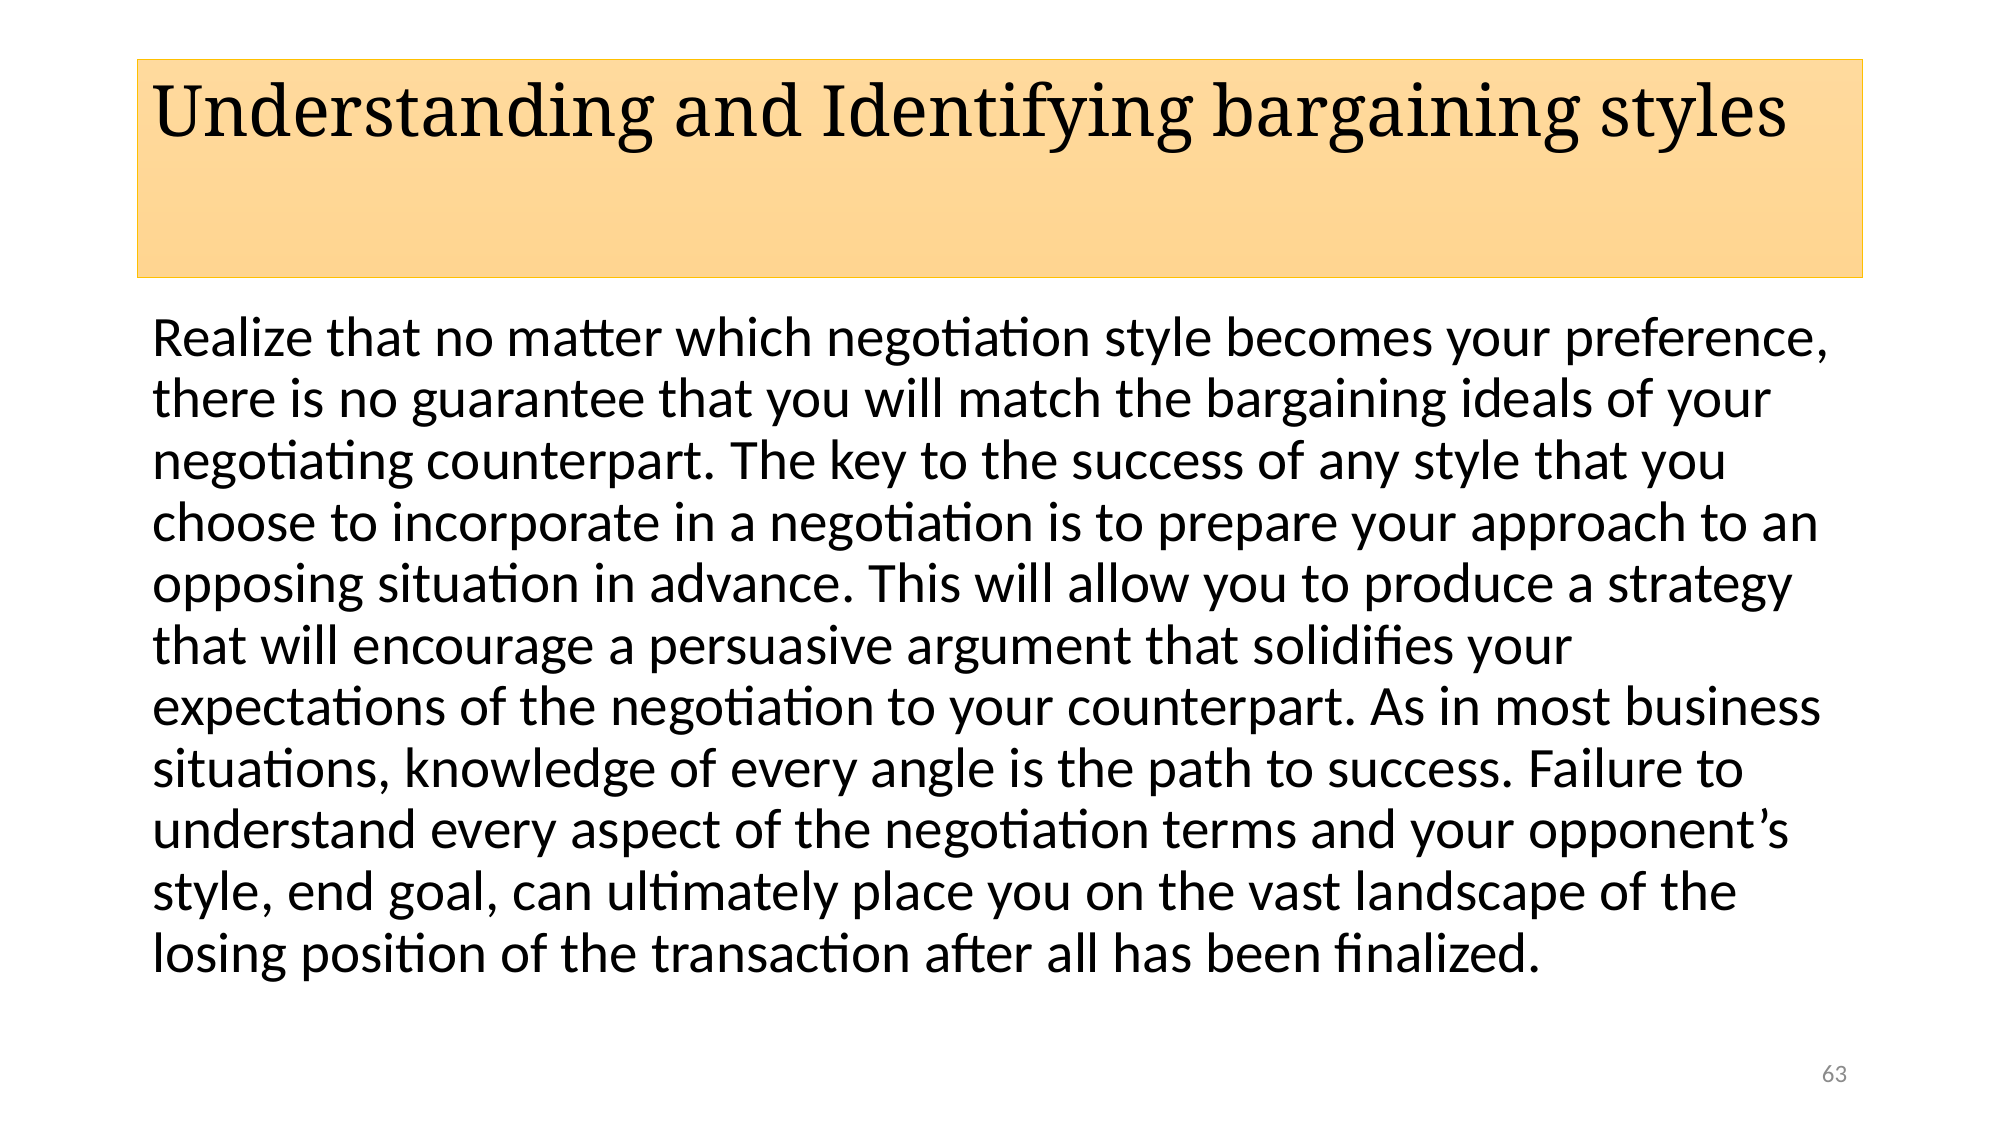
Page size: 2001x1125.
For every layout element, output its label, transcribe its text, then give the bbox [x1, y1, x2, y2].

title Understanding and Identifying bargaining styles [137, 59, 1863, 278]
list Realize that no matter which negotiation style becomes your preference, there is no guarantee that you will match the bargaining ideals of your negotiating counterpart. The key to the success of any style that you choose to incorporate in a negotiation is to prepare your approach to an opposing situation in advance. This will allow you to produce a strategy that will encourage a persuasive argument that solidifies your expectations of the negotiation to your counterpart. As in most business situations, knowledge of every angle is the path to success. Failure to understand every aspect of the negotiation terms and your opponent’s style, end goal, can ultimately place you on the vast landscape of the losing position of the transaction after all has been finalized. [137, 299, 1863, 1014]
slide_number 63 [1412, 1042, 1863, 1103]
